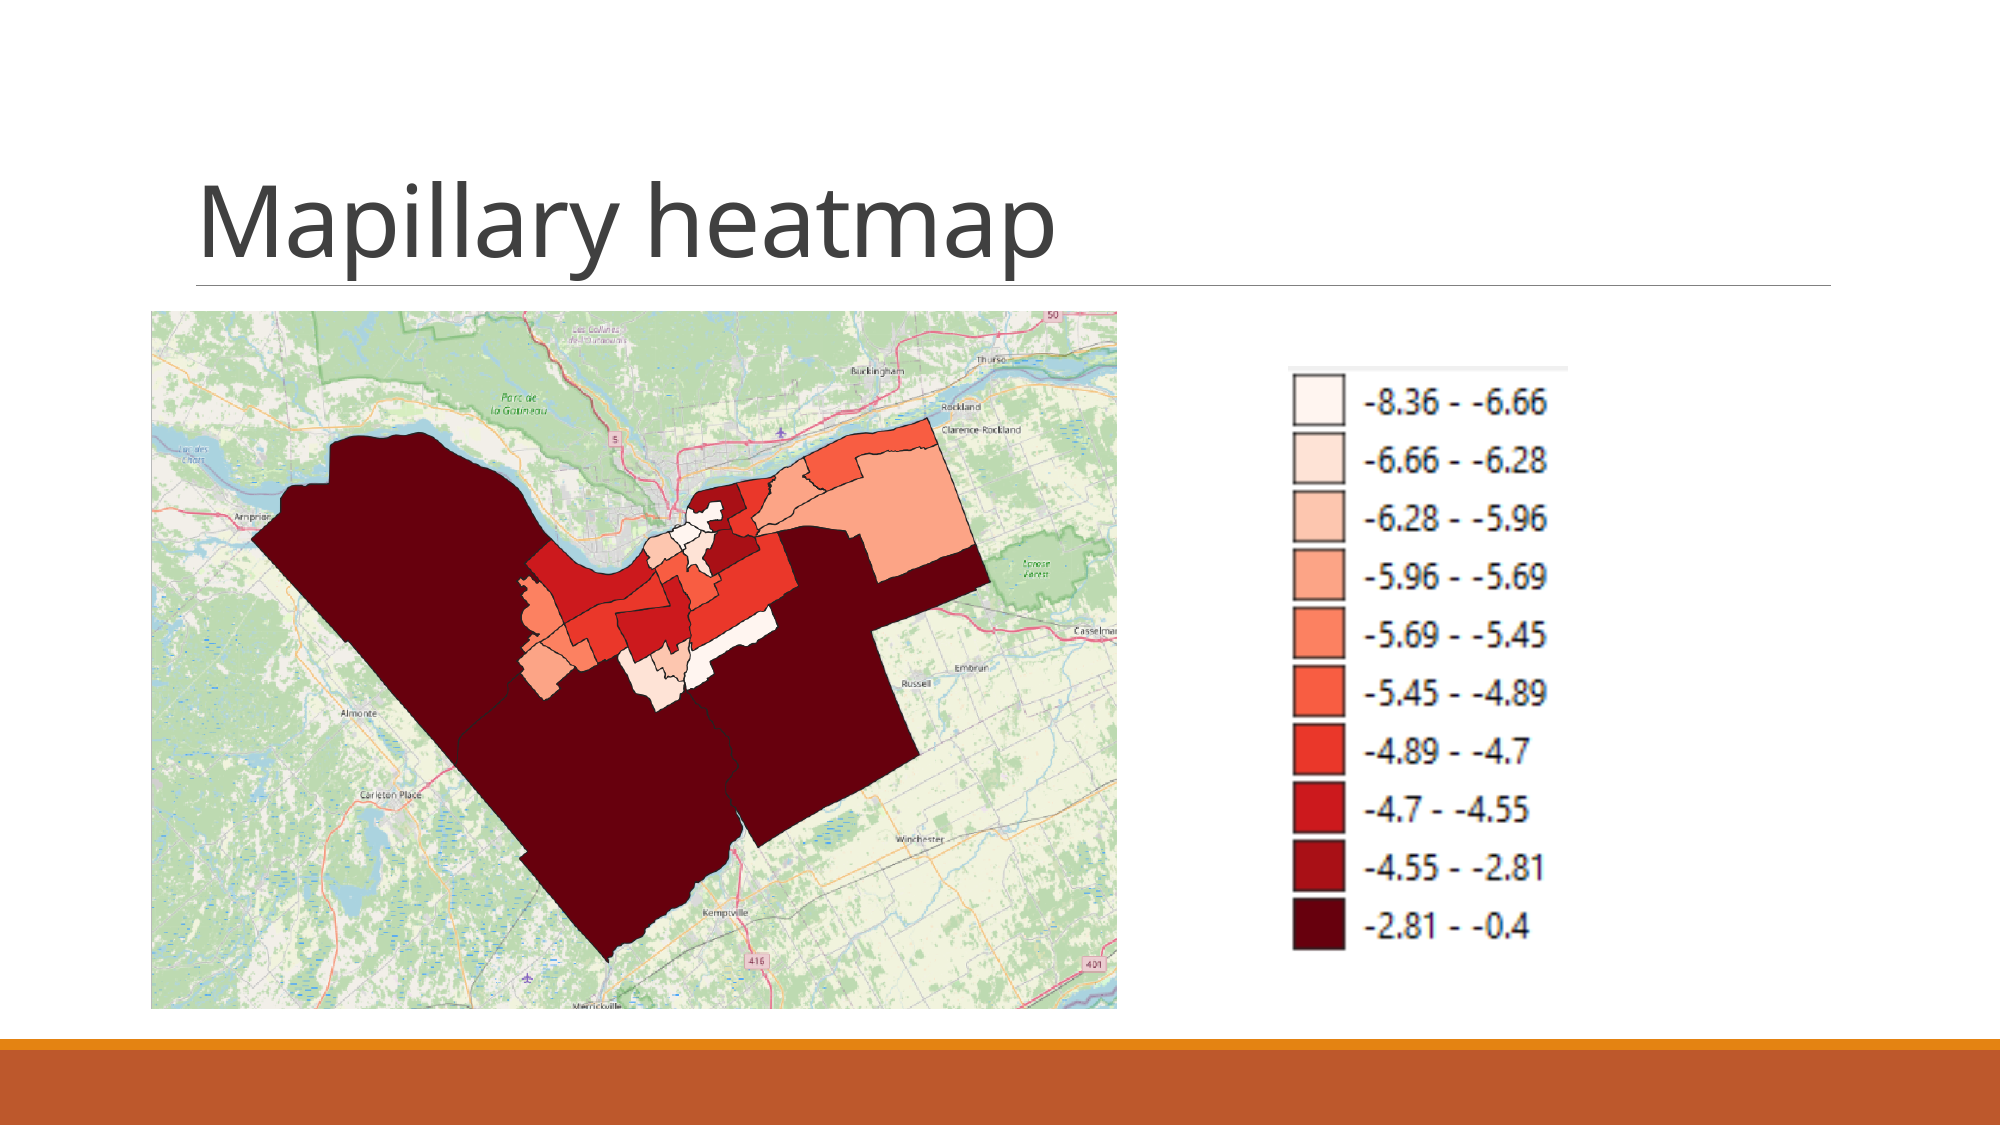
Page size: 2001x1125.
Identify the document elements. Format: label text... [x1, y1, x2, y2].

title Mapillary heatmap [180, 47, 1830, 285]
picture [1287, 365, 1568, 955]
picture [151, 311, 1118, 1009]
